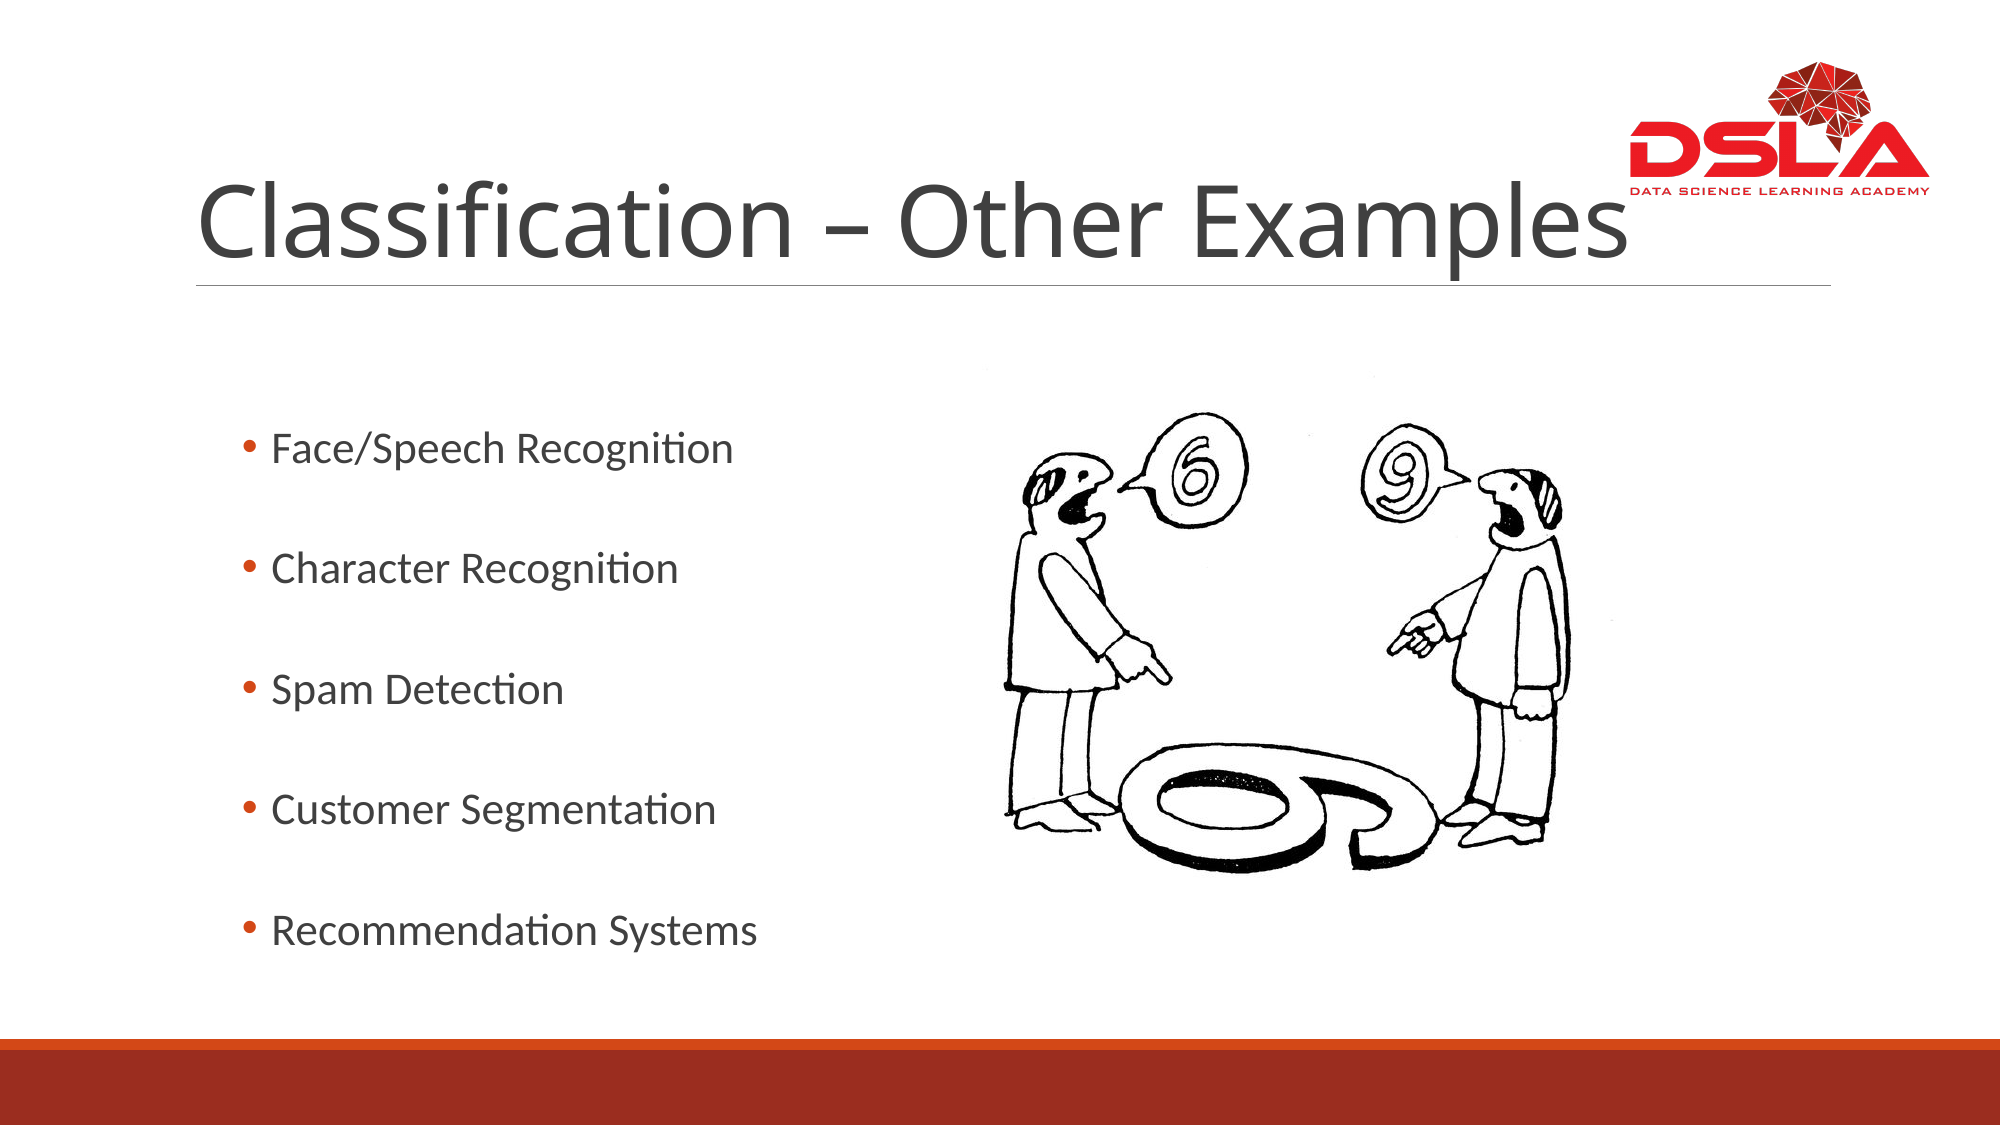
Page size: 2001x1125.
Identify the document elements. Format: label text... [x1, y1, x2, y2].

picture [935, 333, 1632, 933]
title Classification – Other Examples [180, 47, 1830, 285]
picture [1605, 16, 1973, 242]
list Face/Speech Recognition Character Recognition Spam Detection Customer Segmentation Recommendation Systems [180, 302, 1830, 963]
